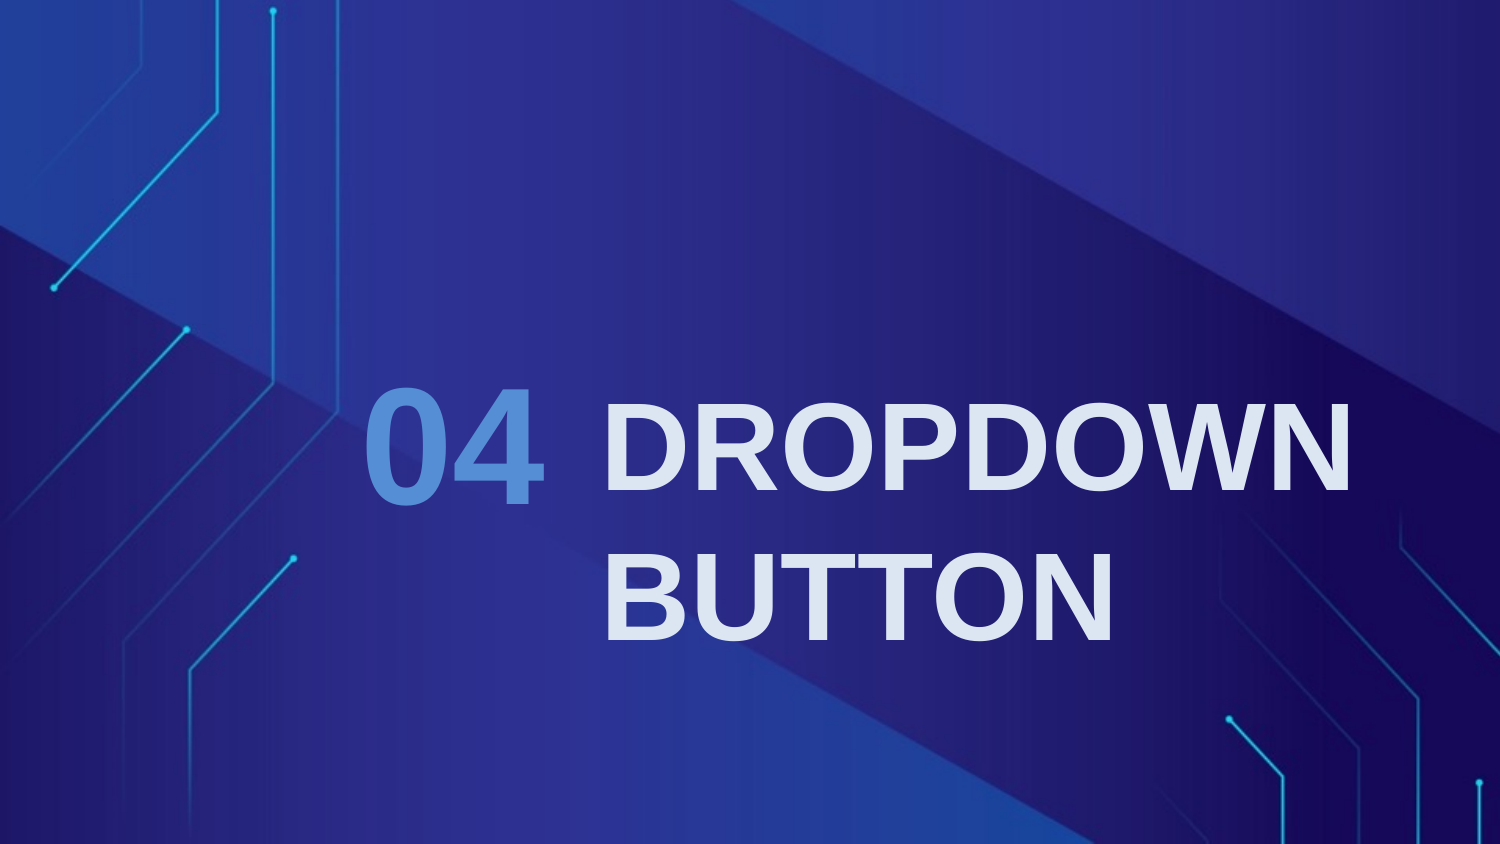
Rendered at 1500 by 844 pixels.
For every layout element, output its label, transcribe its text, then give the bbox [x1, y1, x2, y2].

picture [0, 0, 1500, 844]
text_box 04 [267, 330, 561, 559]
title DROPDOWN BUTTON [585, 357, 1475, 482]
